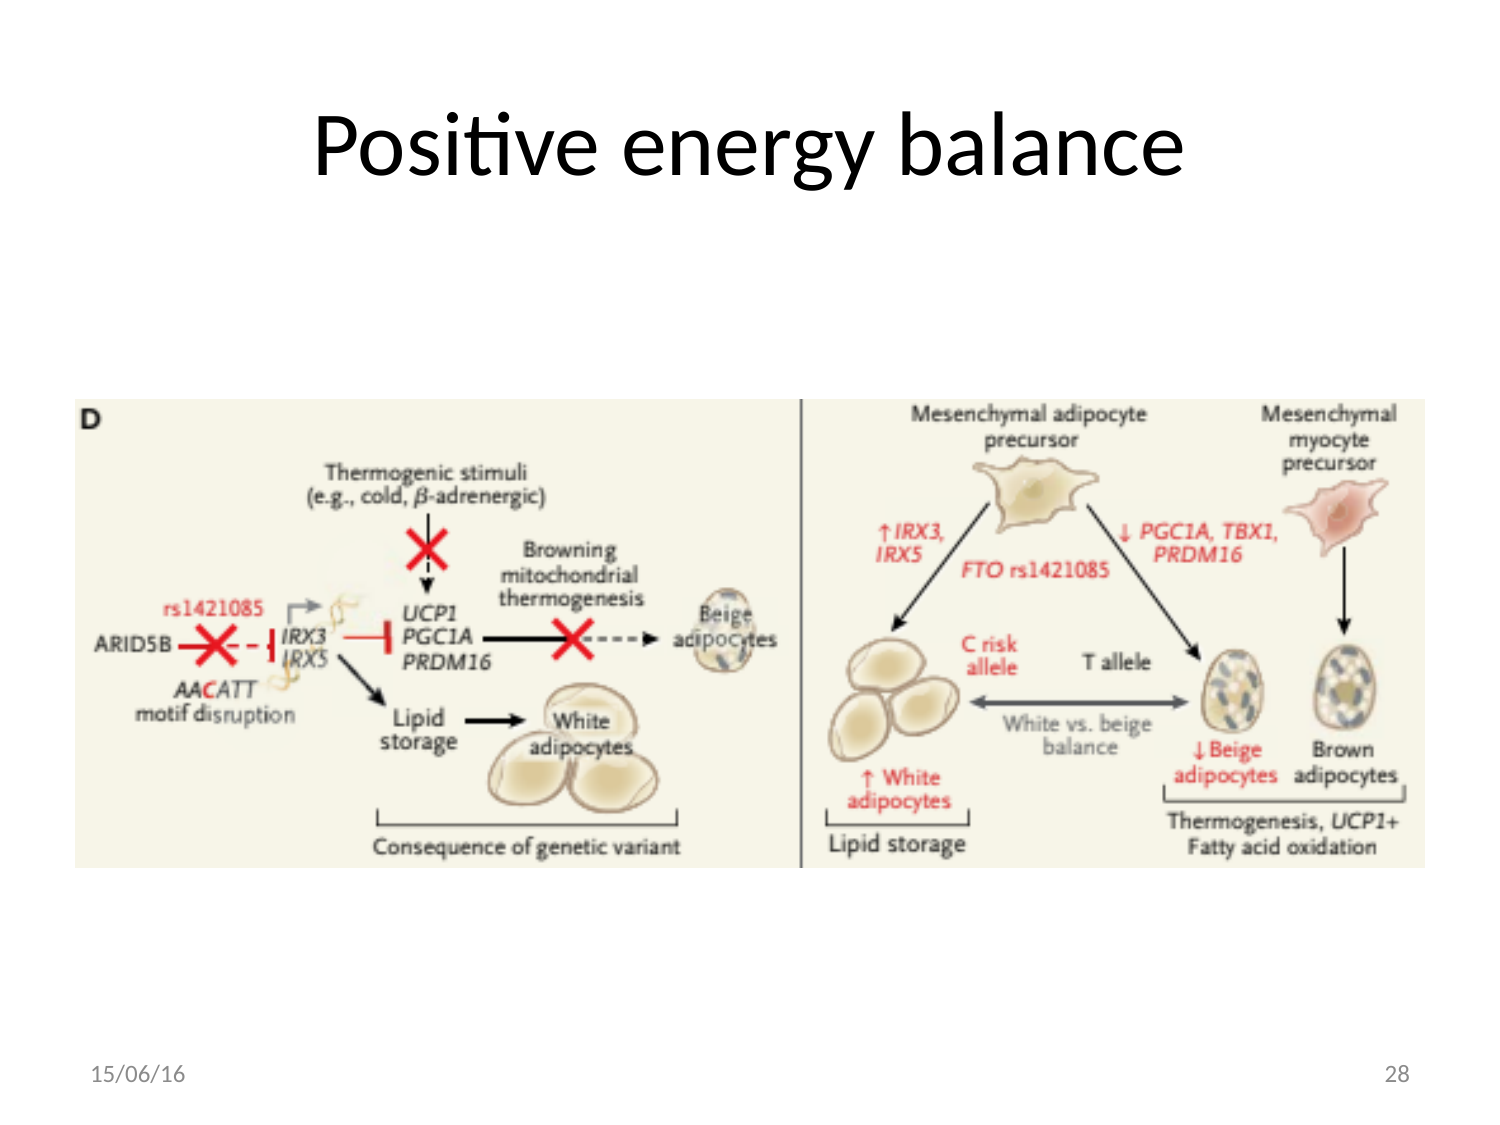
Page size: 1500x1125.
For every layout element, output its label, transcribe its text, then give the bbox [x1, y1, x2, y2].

title Positive energy balance [75, 45, 1425, 233]
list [74, 262, 1426, 1006]
